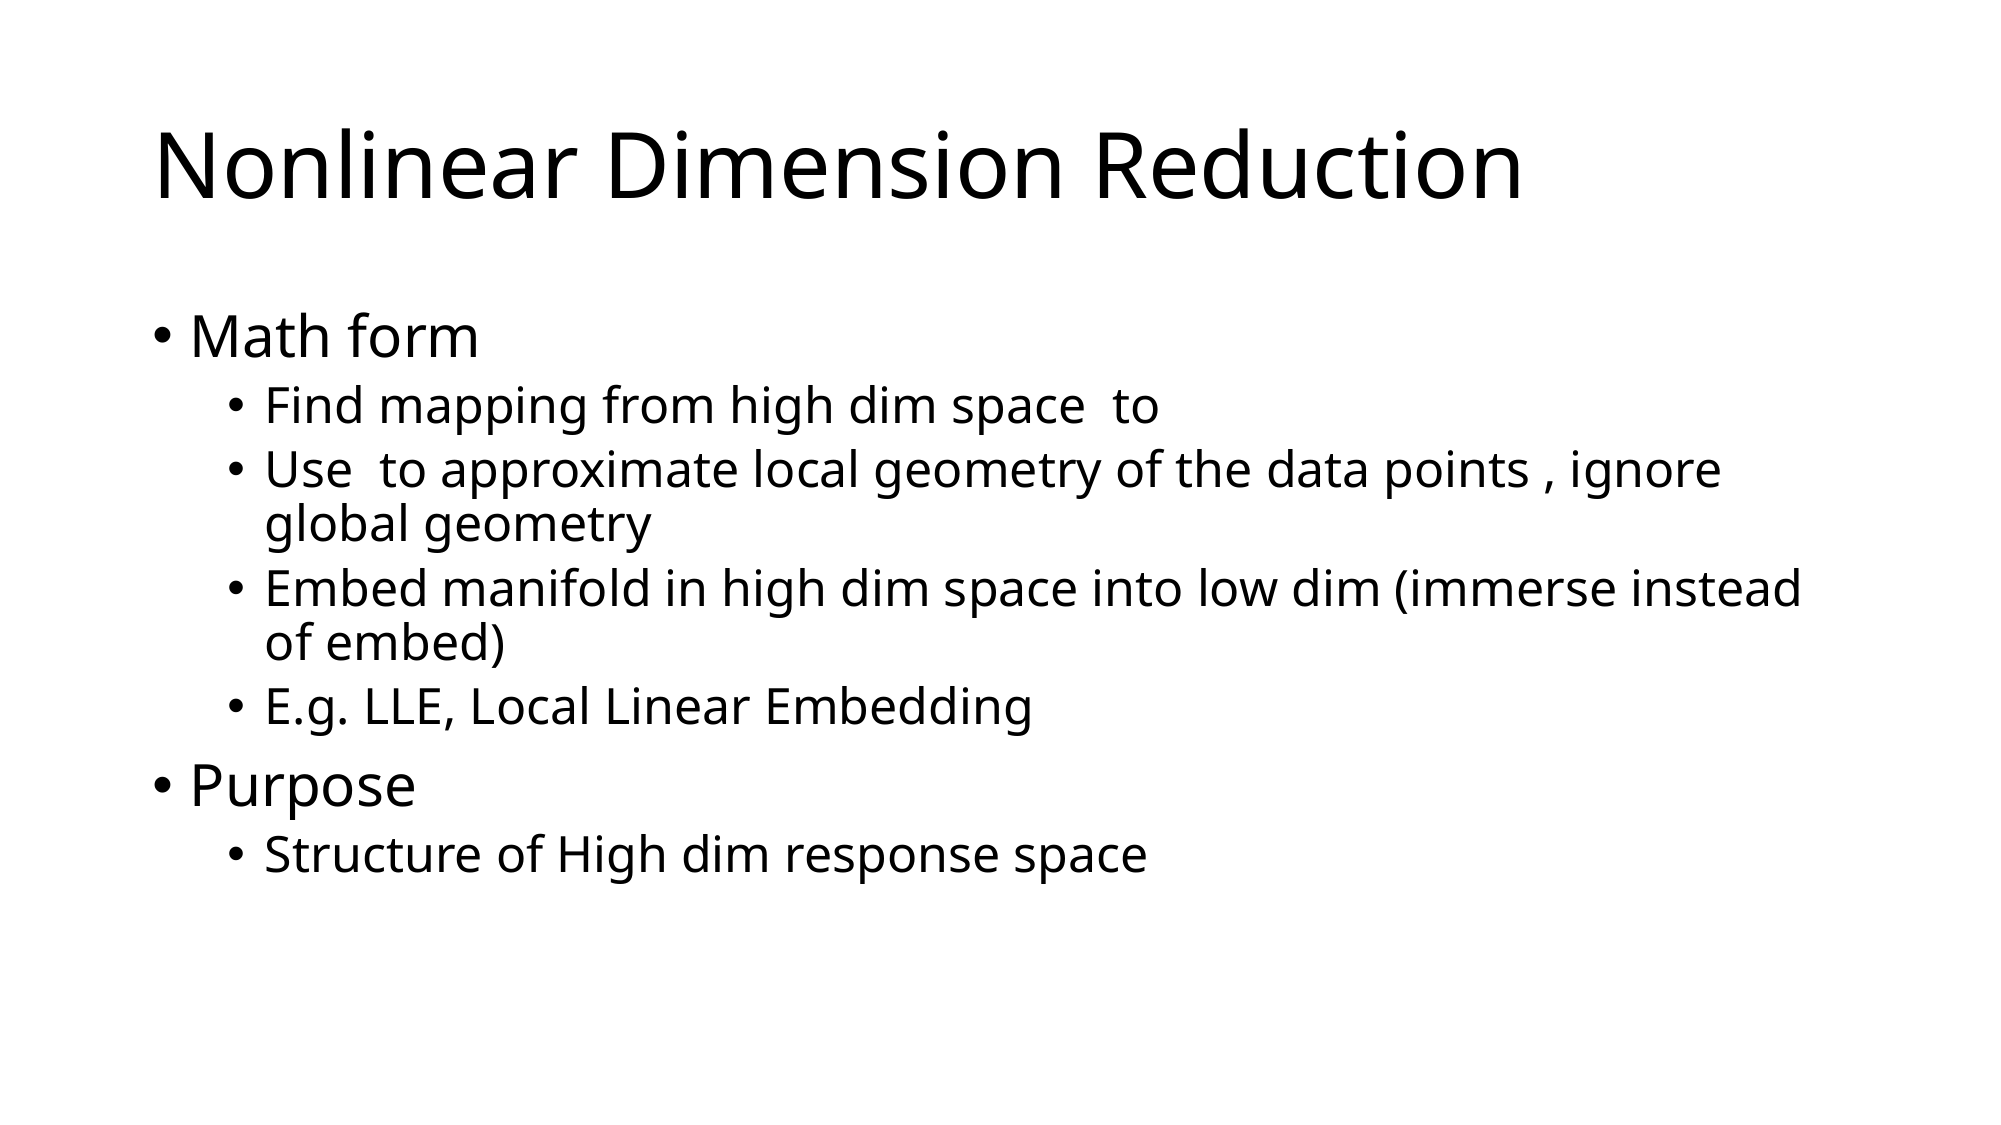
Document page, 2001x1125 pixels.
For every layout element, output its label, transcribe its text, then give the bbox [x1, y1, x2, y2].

title Nonlinear Dimension Reduction [137, 59, 1863, 278]
